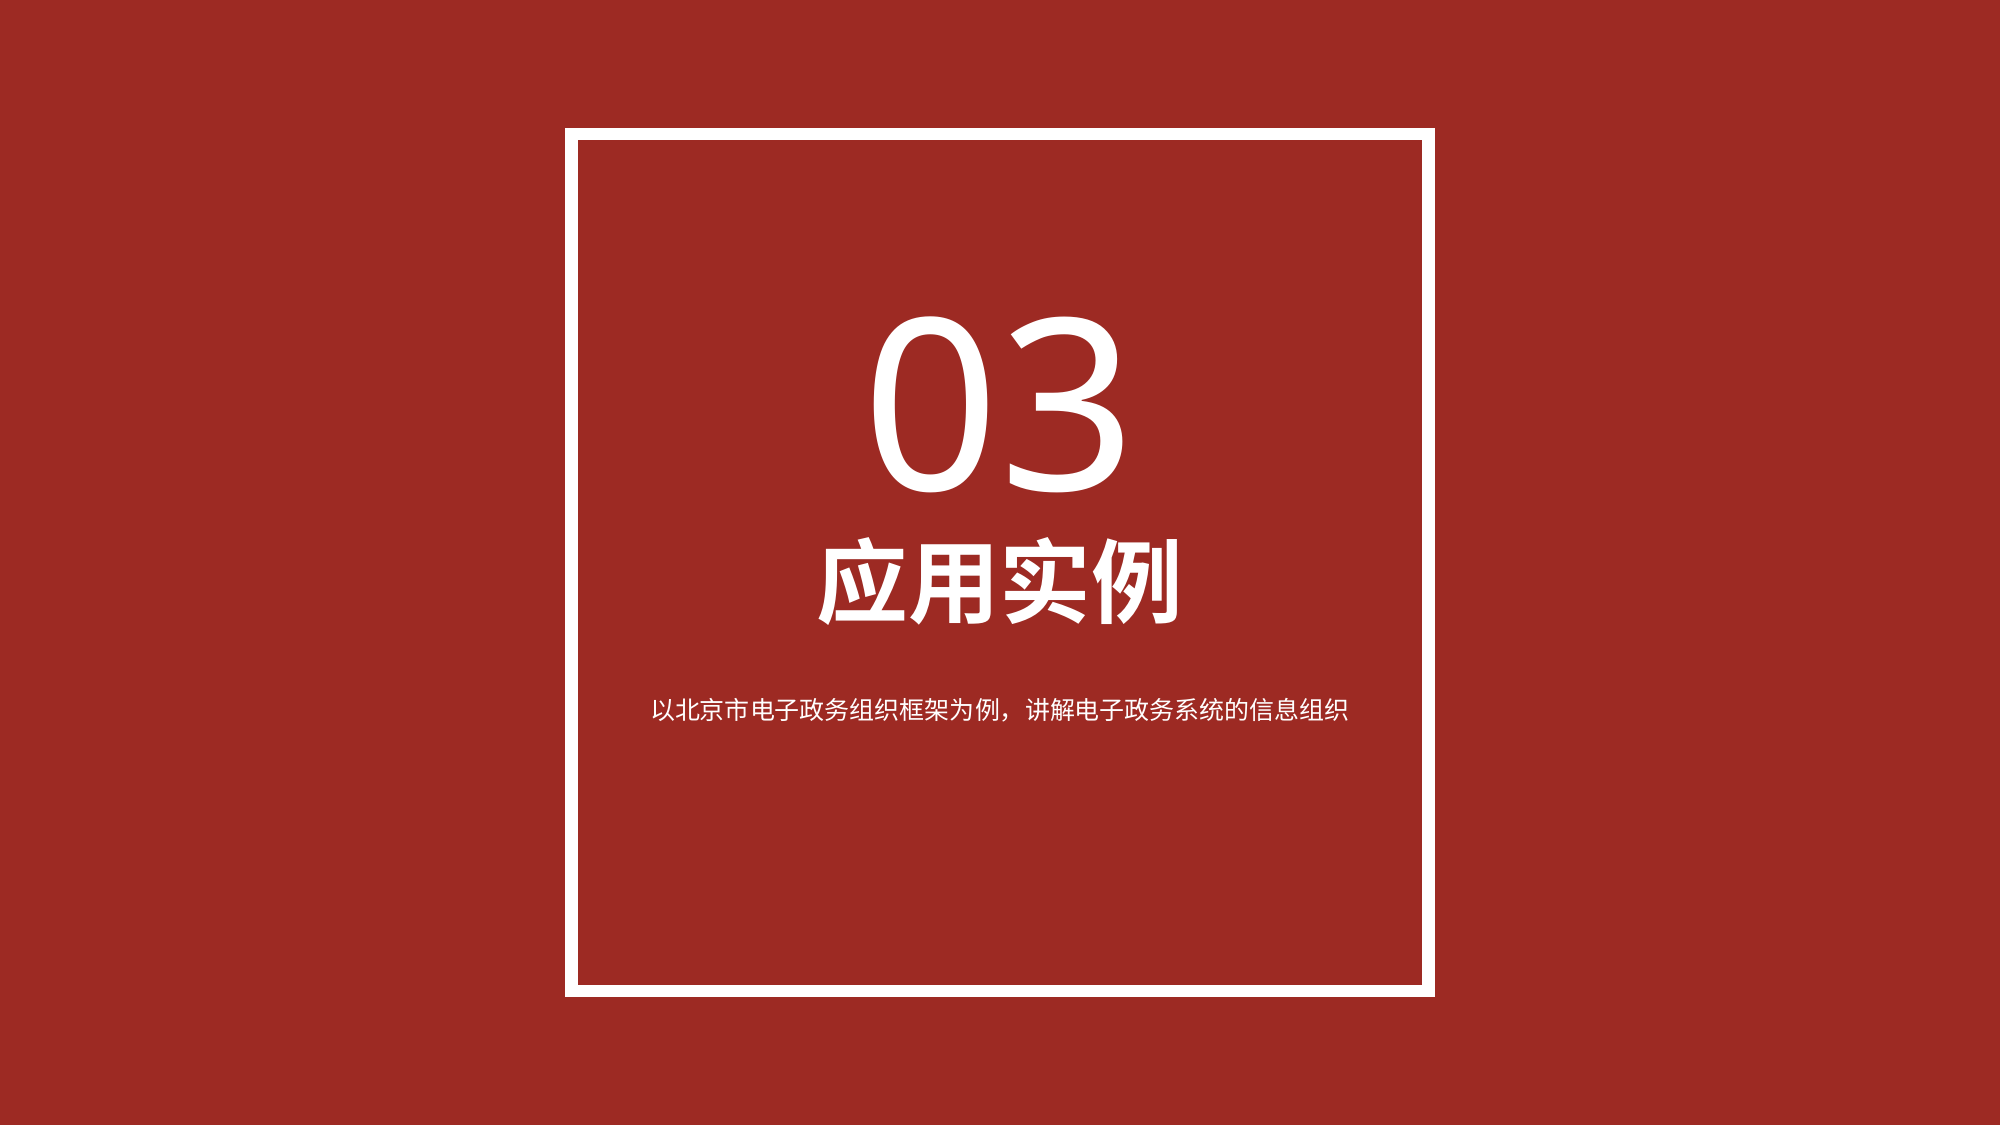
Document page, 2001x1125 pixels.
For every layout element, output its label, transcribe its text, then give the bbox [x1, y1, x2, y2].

text_box 以北京市电子政务组织框架为例，讲解电子政务系统的信息组织 [583, 672, 1417, 732]
text_box 应用实例 [543, 517, 1457, 642]
text_box 03 [810, 243, 1189, 517]
text_box [570, 133, 1429, 517]
text_box [570, 642, 1429, 992]
